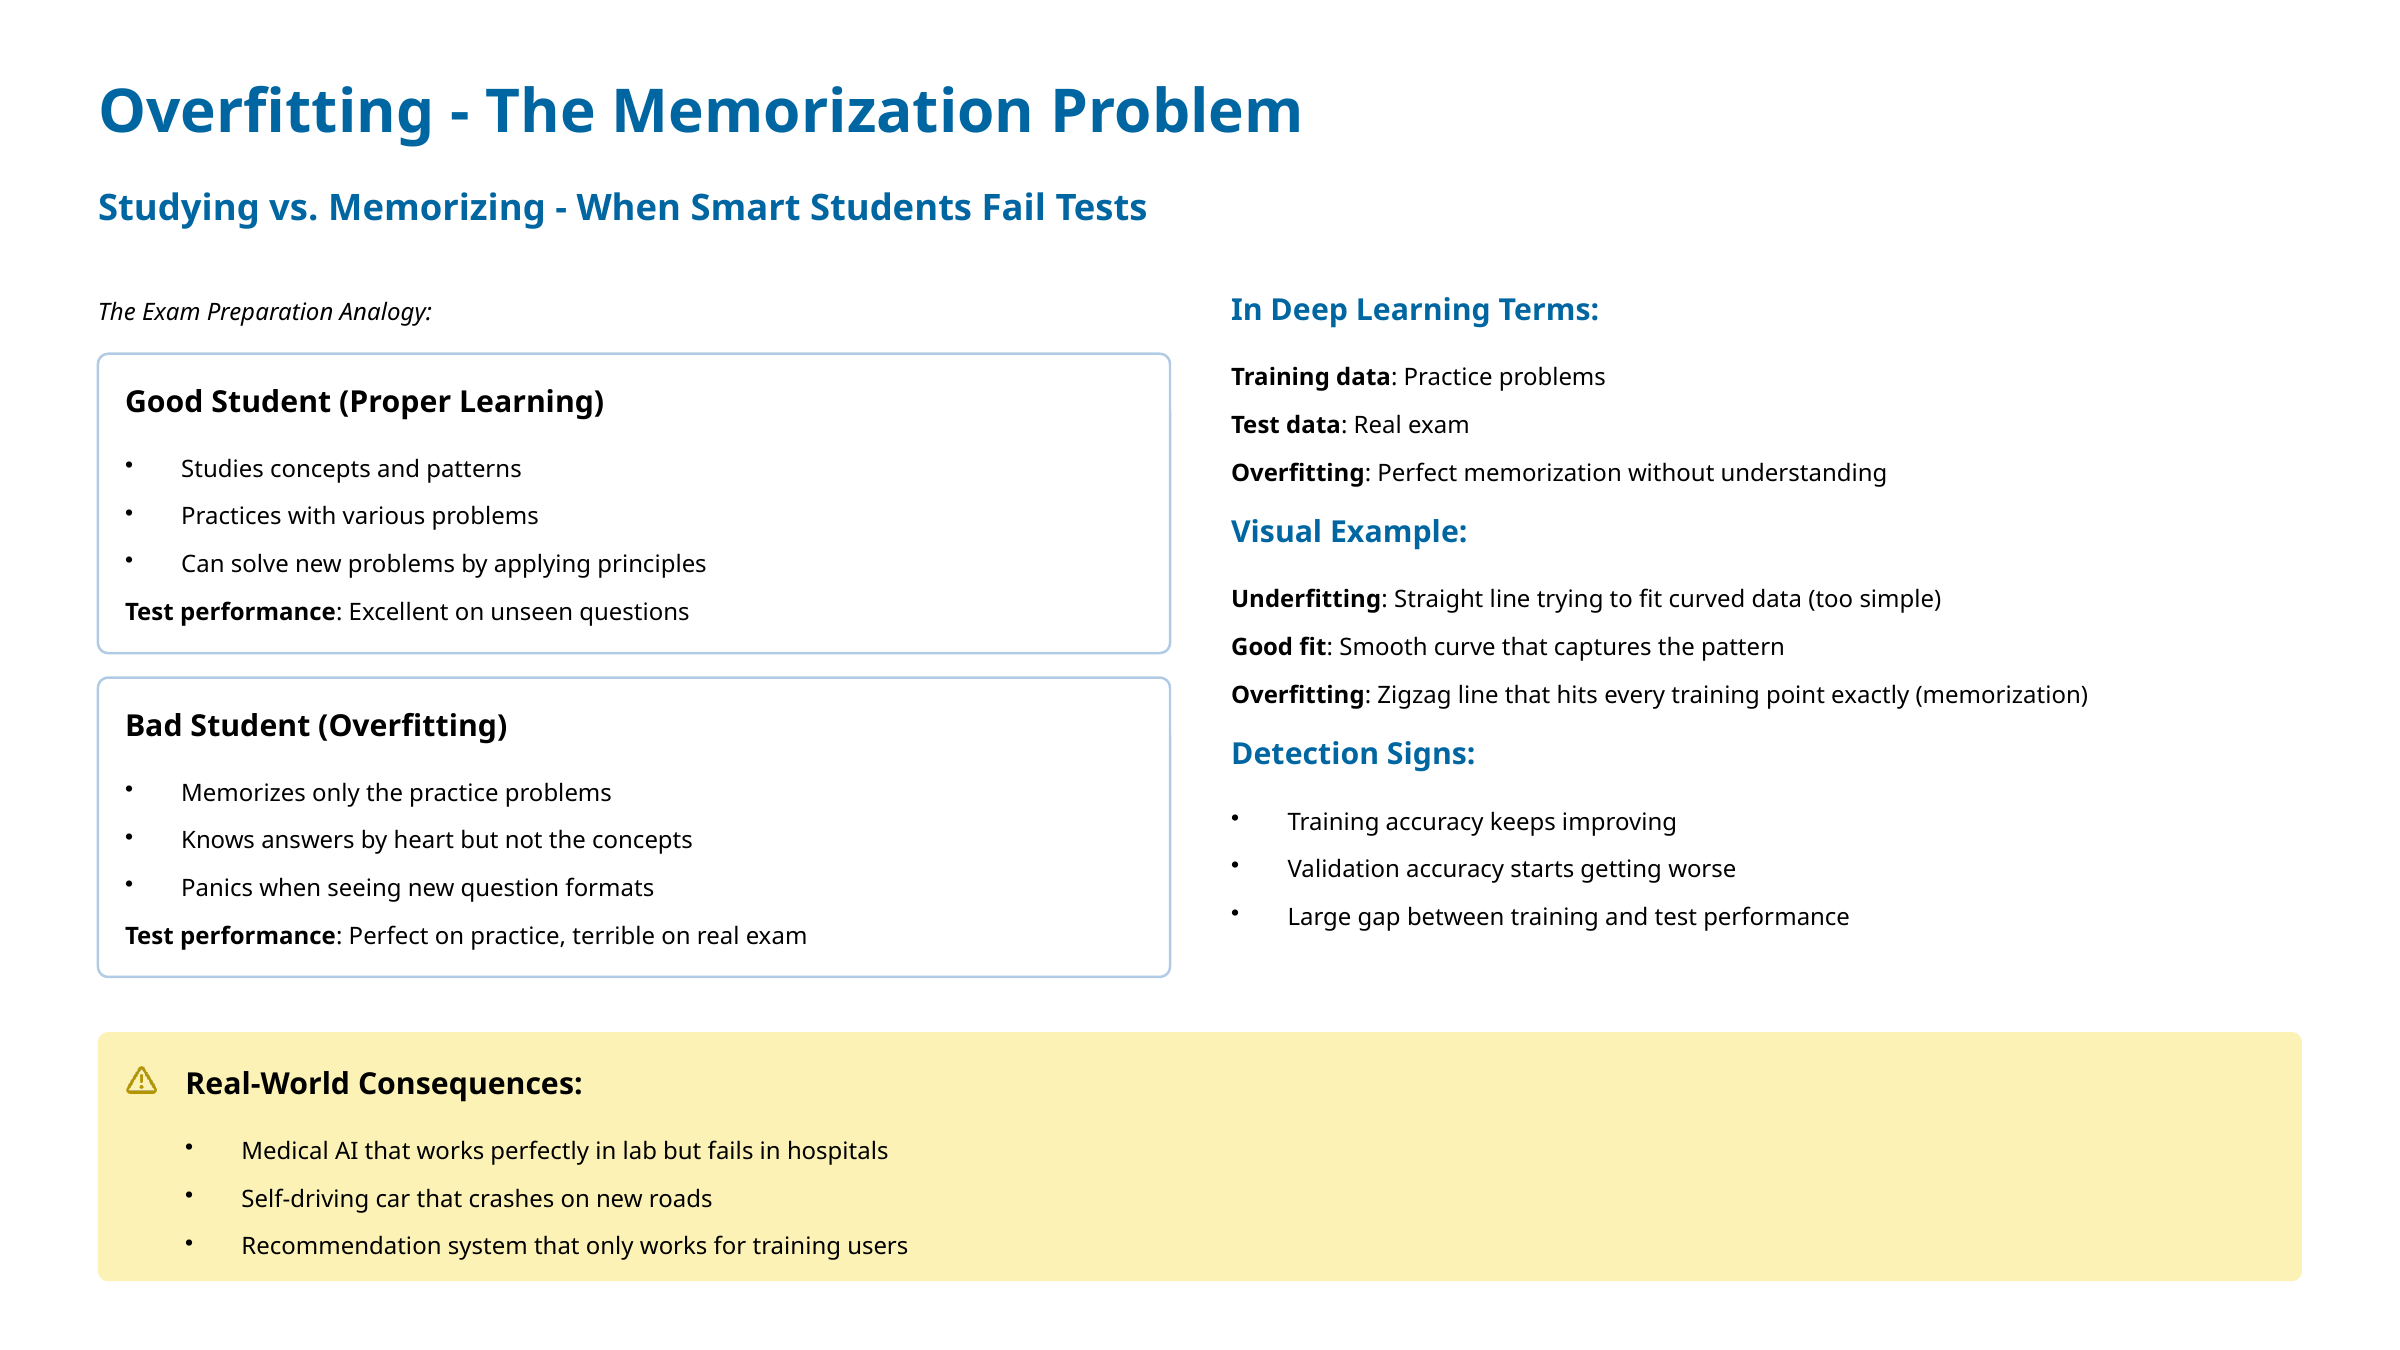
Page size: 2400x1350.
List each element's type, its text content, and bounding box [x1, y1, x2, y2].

text_box Can solve new problems by applying principles [124, 539, 1144, 579]
text_box [97, 1032, 2302, 1282]
text_box Detection Signs: [1231, 733, 1538, 772]
text_box Overfitting: Perfect memorization without understanding [1231, 447, 2304, 487]
text_box [97, 677, 1171, 977]
text_box Overfitting: Zigzag line that hits every training point exactly (memorization) [1231, 669, 2304, 709]
text_box Medical AI that works perfectly in lab but fails in hospitals [185, 1125, 2278, 1165]
picture [122, 1064, 161, 1096]
text_box Training data: Practice problems [1231, 352, 2304, 392]
text_box Large gap between training and test performance [1231, 891, 2304, 932]
text_box Test data: Real exam [1231, 399, 2304, 440]
text_box Good Student (Proper Learning) [124, 380, 582, 419]
text_box Overfitting - The Memorization Problem [98, 68, 1237, 146]
text_box Studies concepts and patterns [124, 443, 1144, 483]
text_box The Exam Preparation Analogy: [97, 286, 1171, 327]
text_box Studying vs. Memorizing - When Smart Students Fail Tests [98, 182, 1106, 229]
text_box [97, 353, 1171, 654]
text_box Self-driving car that crashes on new roads [185, 1173, 2278, 1213]
text_box Training accuracy keeps improving [1231, 796, 2304, 836]
text_box Recommendation system that only works for training users [185, 1221, 2278, 1261]
text_box Bad Student (Overfitting) [125, 704, 488, 743]
text_box Visual Example: [1231, 511, 1538, 550]
text_box Test performance: Excellent on unseen questions [124, 586, 1144, 626]
text_box Underfitting: Straight line trying to fit curved data (too simple) [1231, 574, 2304, 614]
text_box Good fit: Smooth curve that captures the pattern [1231, 622, 2304, 662]
text_box Knows answers by heart but not the concepts [124, 815, 1144, 855]
text_box Memorizes only the practice problems [124, 767, 1144, 807]
text_box Panics when seeing new question formats [124, 862, 1144, 903]
text_box Real-World Consequences: [185, 1062, 570, 1101]
text_box Test performance: Perfect on practice, terrible on real exam [124, 910, 1144, 950]
text_box Validation accuracy starts getting worse [1231, 844, 2304, 884]
text_box Practices with various problems [124, 491, 1144, 531]
text_box In Deep Learning Terms: [1231, 289, 1577, 328]
